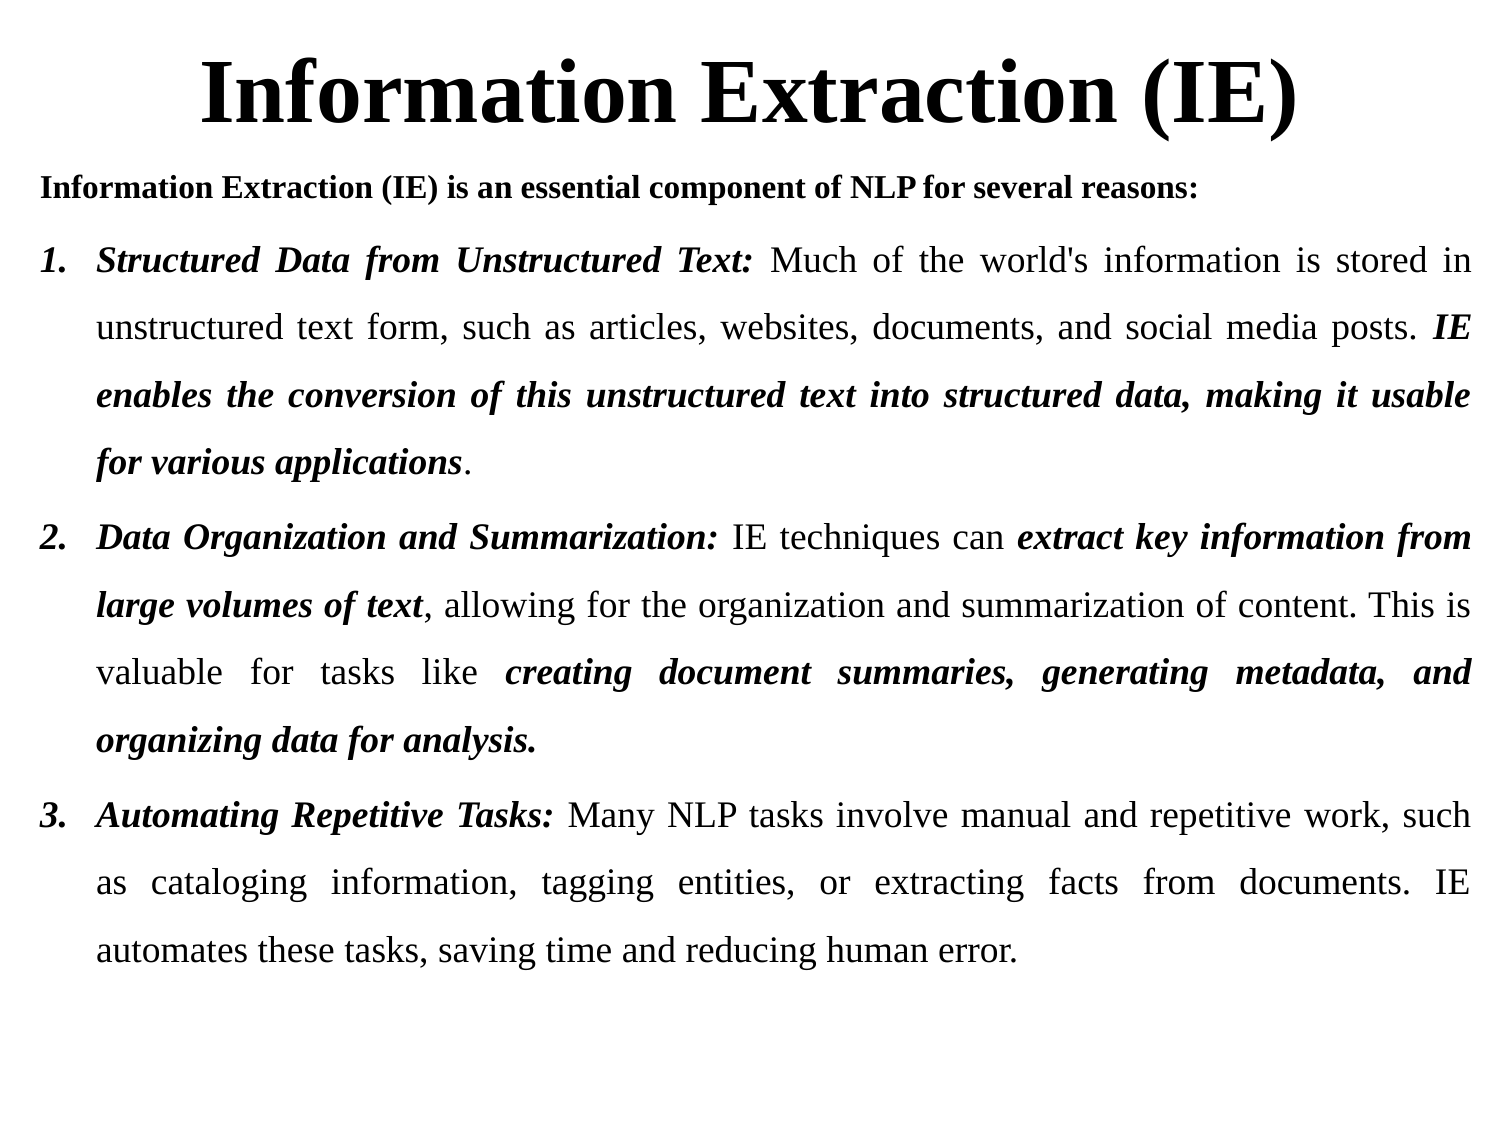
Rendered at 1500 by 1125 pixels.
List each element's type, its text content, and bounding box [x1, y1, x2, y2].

title Information Extraction (IE) [74, 39, 1426, 133]
list Information Extraction (IE) is an essential component of NLP for several reasons: Structured Data from Unstructured Text: Much of the world's information is stored in unstructured text form, such as articles, websites, documents, and social media posts. IE enables the conversion of this unstructured text into structured data, making it usable for various applications. Data Organization and Summarization: IE techniques can extract key information from large volumes of text, allowing for the organization and summarization of content. This is valuable for tasks like creating document summaries, generating metadata, and organizing data for analysis. Automating Repetitive Tasks: Many NLP tasks involve manual and repetitive work, such as cataloging information, tagging entities, or extracting facts from documents. IE automates these tasks, saving time and reducing human error. [24, 137, 1488, 1125]
